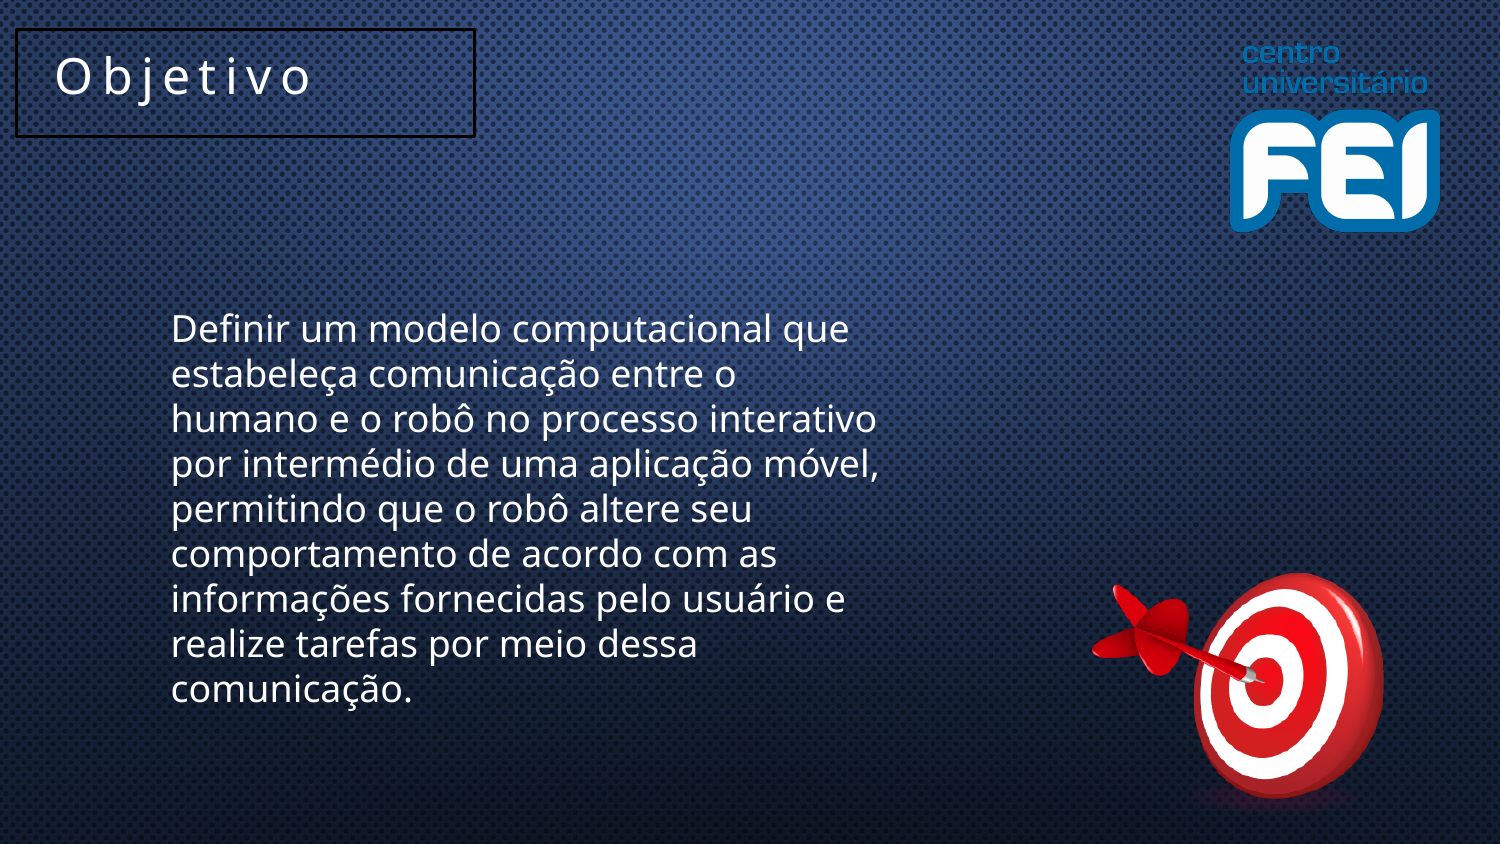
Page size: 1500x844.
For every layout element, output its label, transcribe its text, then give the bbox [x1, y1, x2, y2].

text_box Objetivo [476, 29, 1438, 124]
picture [1091, 572, 1385, 815]
text_box [15, 28, 476, 138]
picture [1228, 41, 1441, 233]
text_box Definir um modelo computacional que estabeleça comunicação entre o humano e o robô no processo interativo por intermédio de uma aplicação móvel, permitindo que o robô altere seu comportamento de acordo com as informações fornecidas pelo usuário e realize tarefas por meio dessa comunicação. [155, 298, 906, 718]
